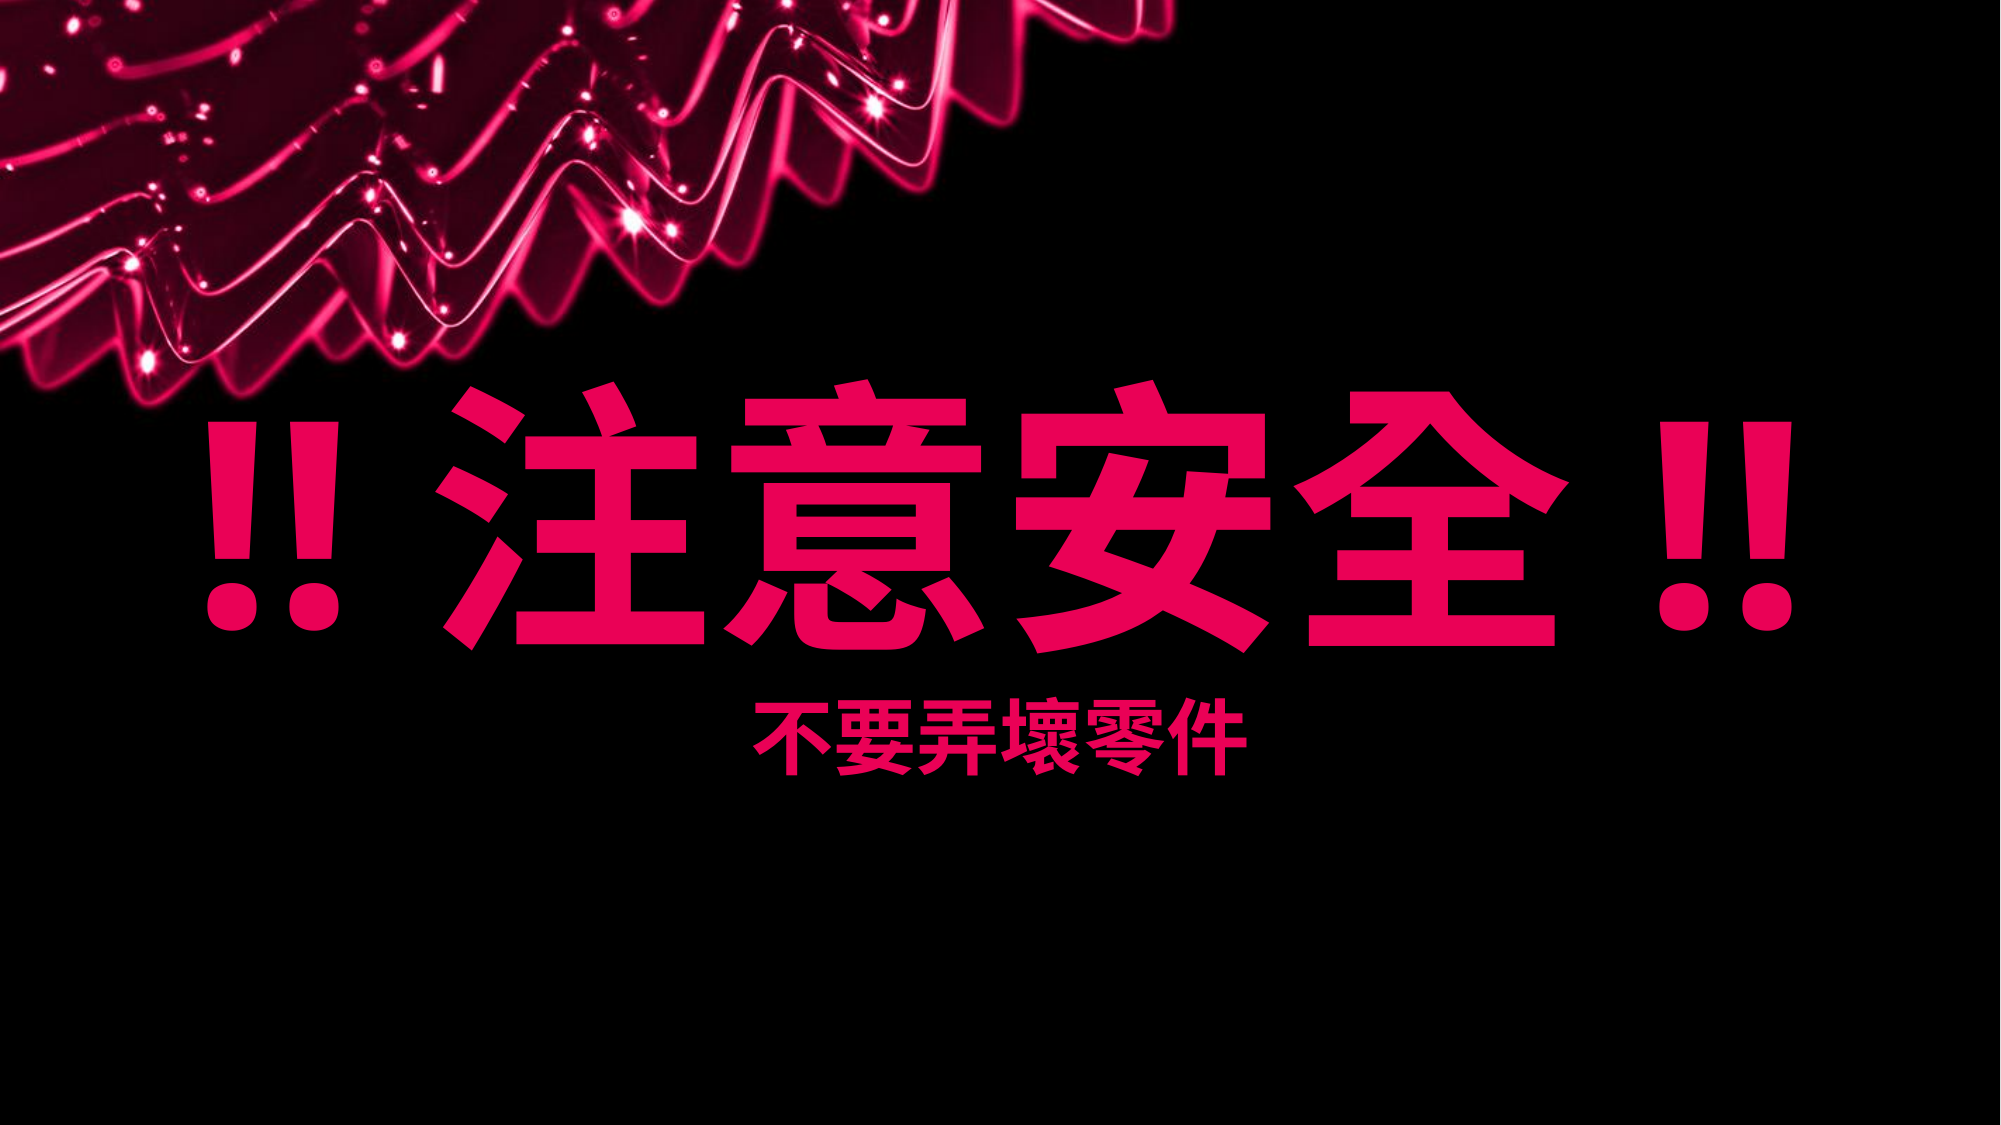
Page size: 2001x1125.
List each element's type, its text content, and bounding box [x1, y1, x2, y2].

title !!注意安全!! 不要弄壞零件 [156, 316, 1844, 809]
picture [0, 0, 2001, 1125]
